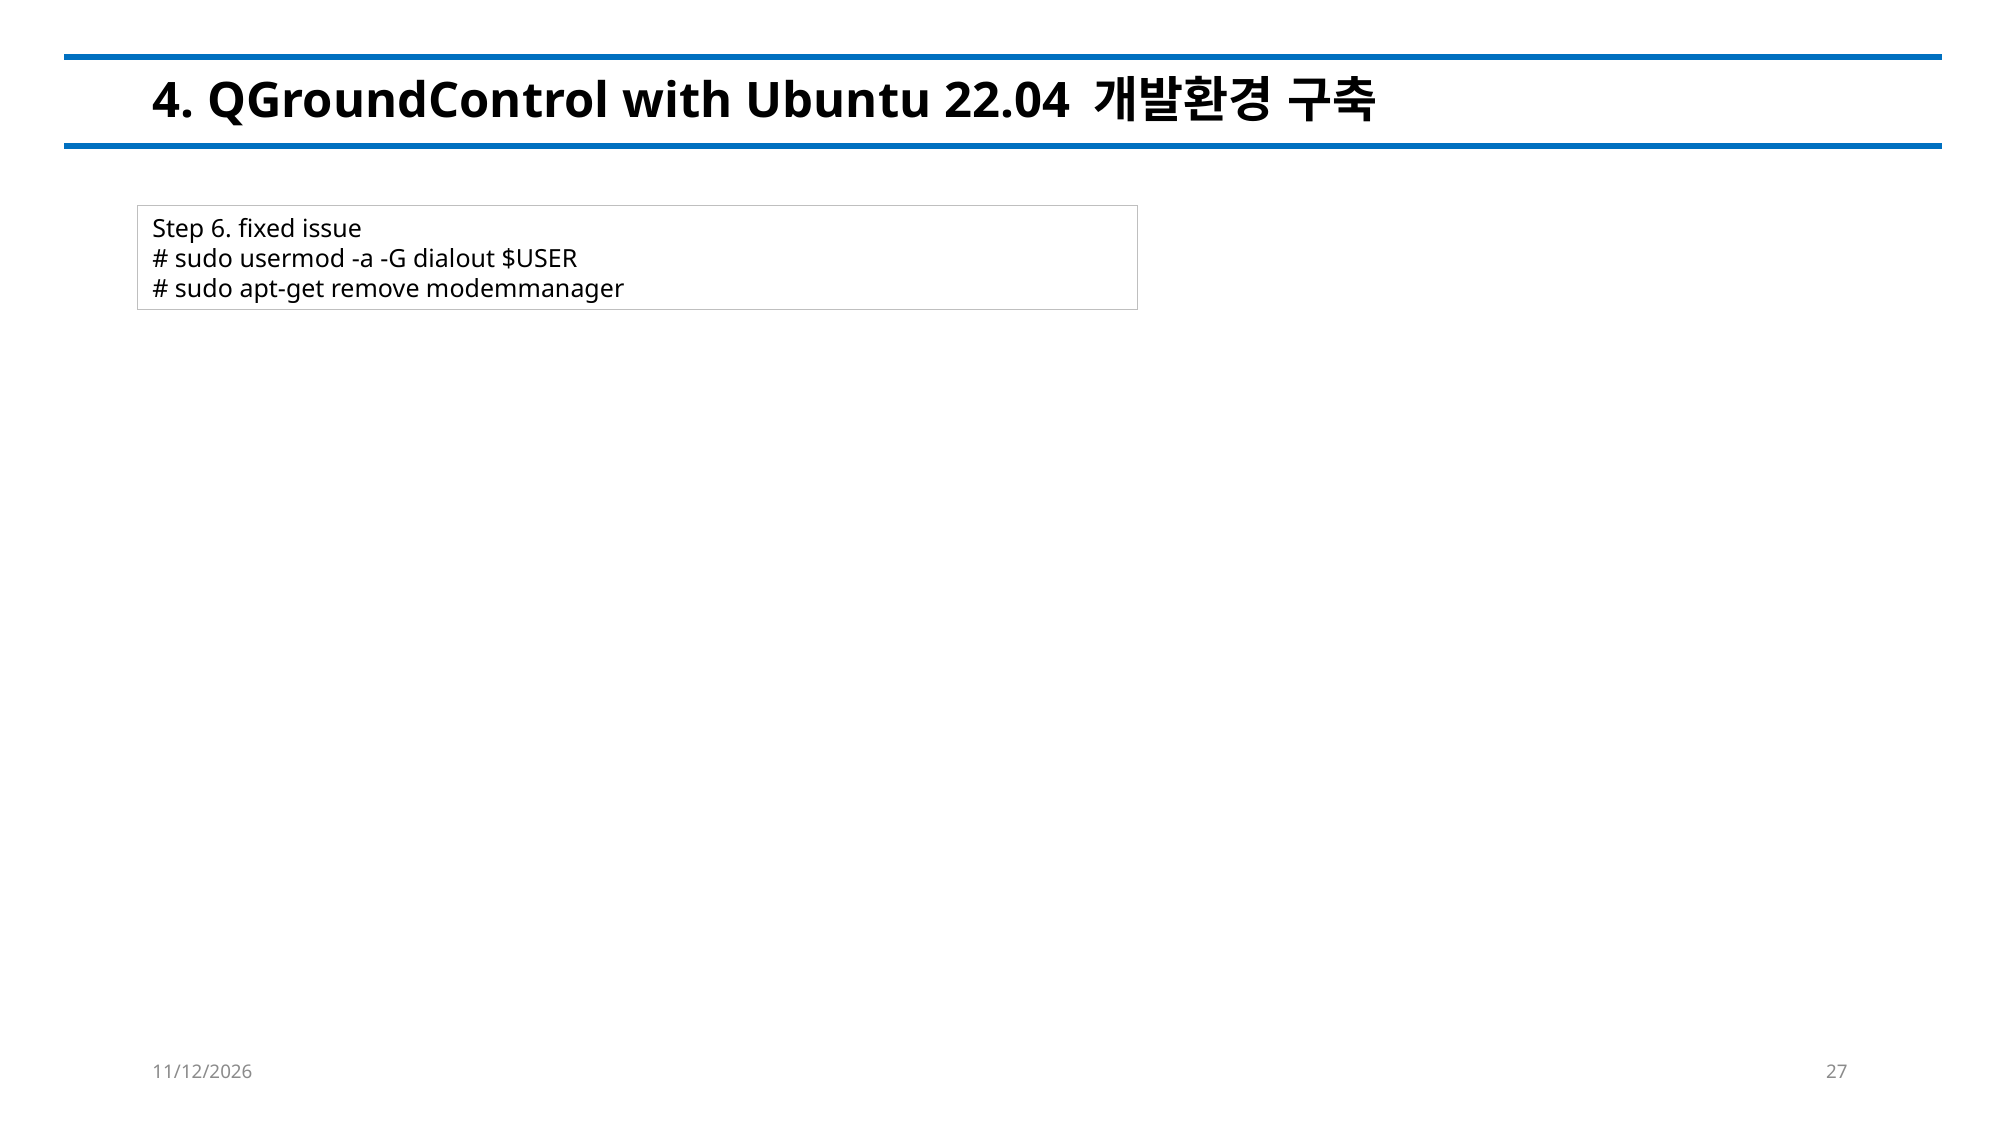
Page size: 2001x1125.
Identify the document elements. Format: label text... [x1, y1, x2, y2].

slide_number 27 [1412, 1042, 1863, 1103]
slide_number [137, 1042, 588, 1103]
text_box Step 6. fixed issue # sudo usermod -a -G dialout $USER # sudo apt-get remove modemmanager [137, 205, 1138, 310]
title 4. QGroundControl with Ubuntu 22.04 개발환경 구축 [137, 68, 1863, 137]
